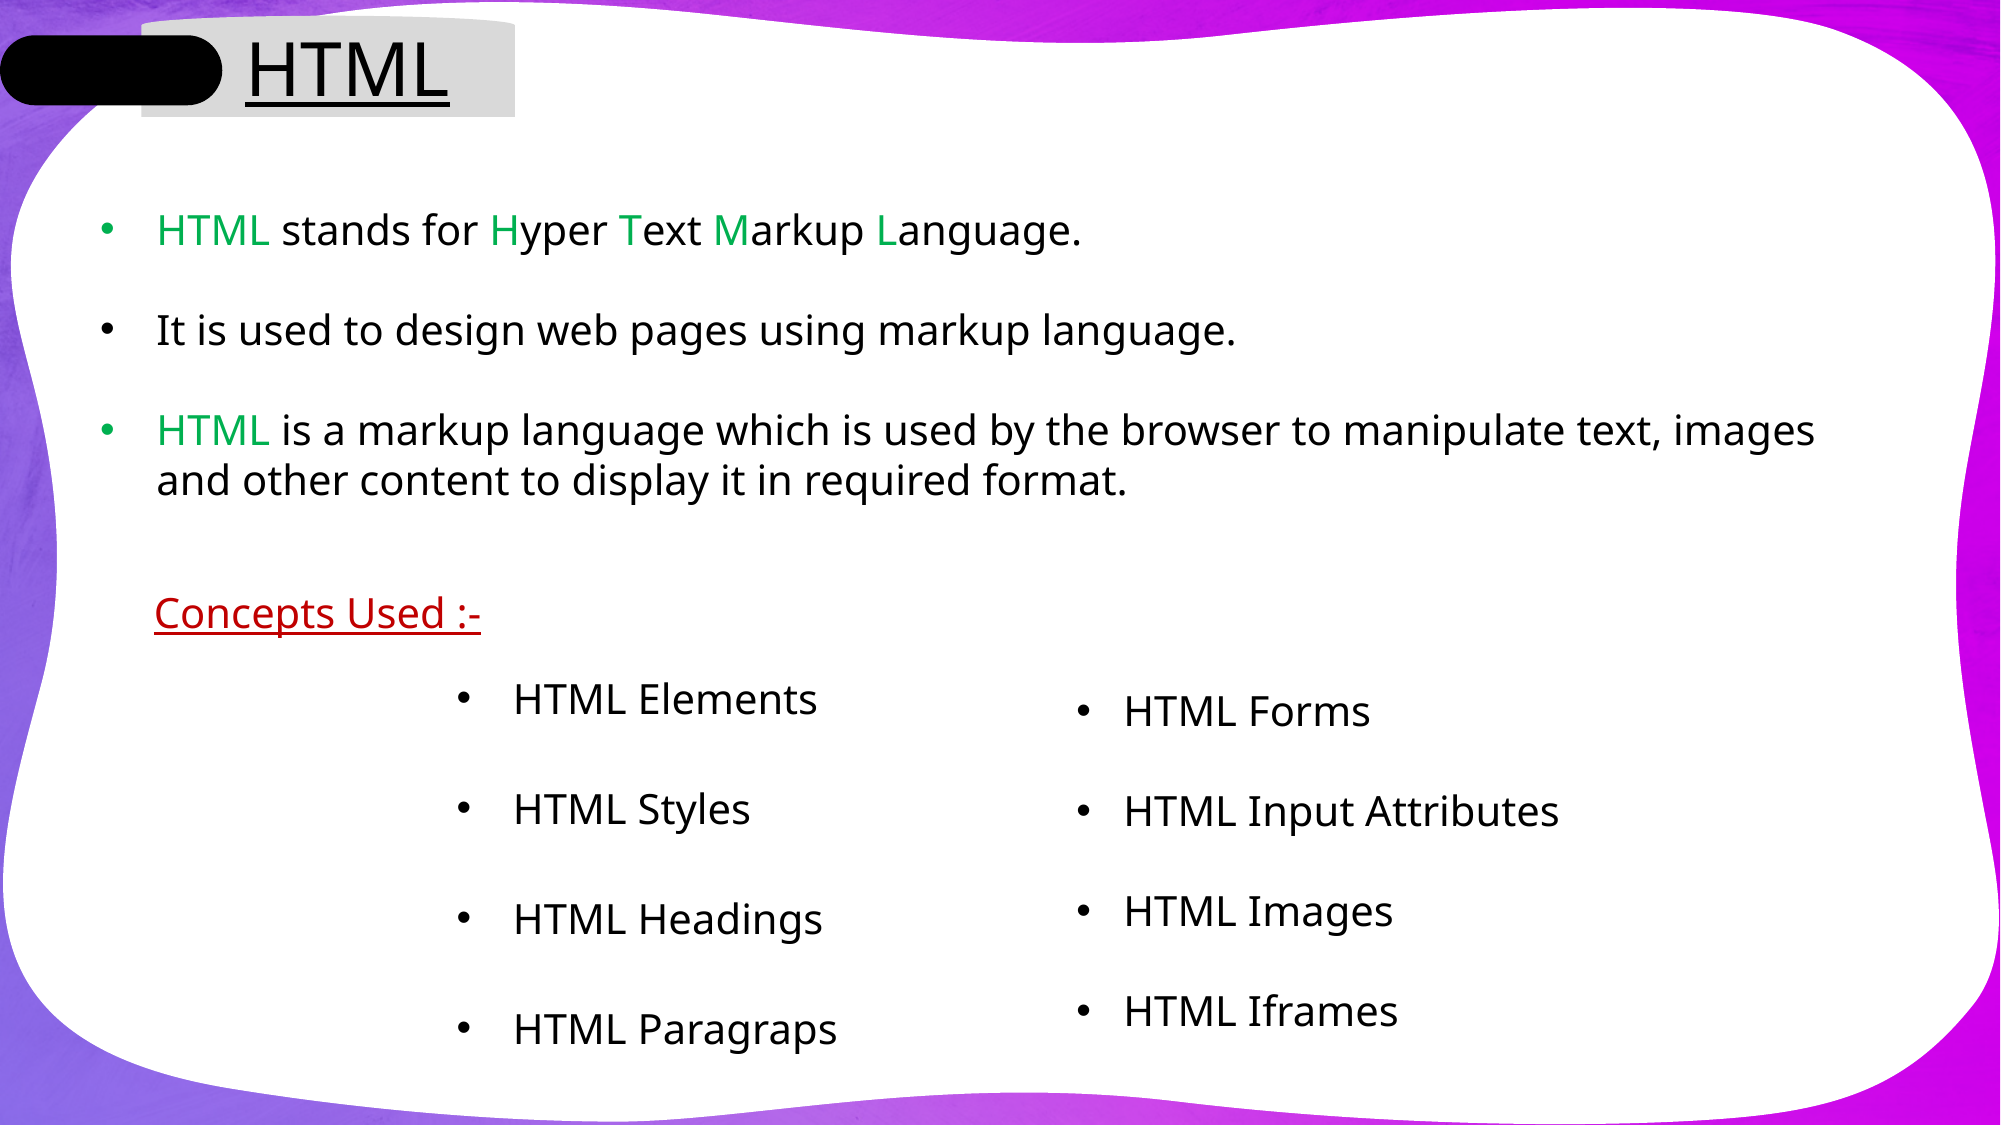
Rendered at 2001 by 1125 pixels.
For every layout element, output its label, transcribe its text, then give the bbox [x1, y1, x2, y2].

text_box Concepts Used :- [138, 579, 497, 645]
text_box [3, 2, 1999, 1125]
text_box HTML stands for Hyper Text Markup Language. It is used to design web pages using markup language. HTML is a markup language which is used by the browser to manipulate text, images and other content to display it in required format. [85, 196, 1838, 512]
text_box HTML Elements HTML Styles HTML Headings HTML Paragraps [441, 665, 874, 1125]
text_box HTML Forms HTML Input Attributes HTML Images HTML Iframes [1061, 677, 1576, 1043]
text_box [0, 34, 224, 107]
text_box HTML [140, 14, 516, 118]
